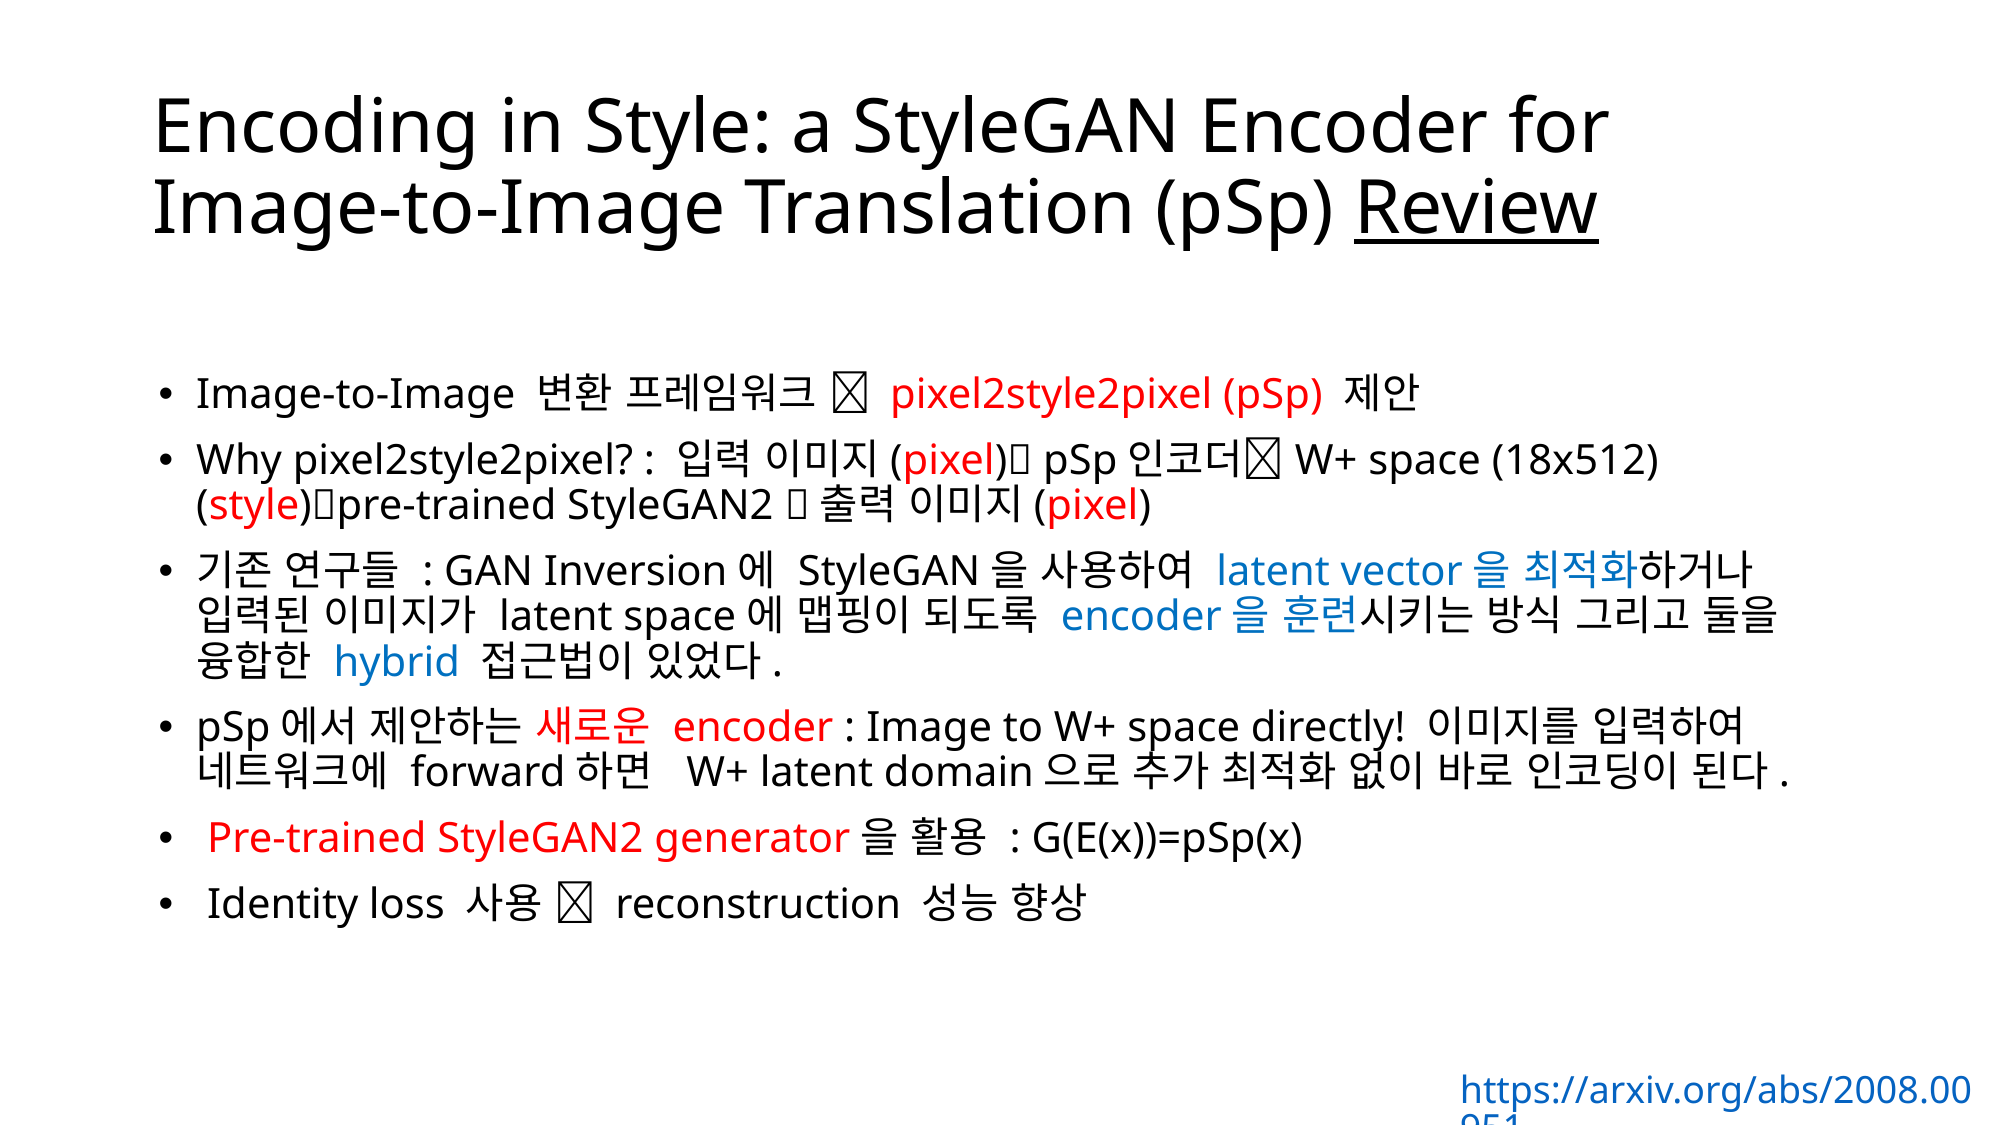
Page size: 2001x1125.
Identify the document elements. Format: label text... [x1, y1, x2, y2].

title Encoding in Style: a StyleGAN Encoder for Image-to-Image Translation (pSp) Review [137, 59, 1863, 278]
text_box https://arxiv.org/abs/2008.00951 [1445, 1058, 2000, 1125]
list Image-to-Image 변환 프레임워크  pixel2style2pixel (pSp) 제안 Why pixel2style2pixel? : 입력 이미지(pixel) pSp인코더W+ space (18x512)(style)pre-trained StyleGAN2 출력 이미지(pixel) 기존 연구들 : GAN Inversion에 StyleGAN을 사용하여 latent vector을 최적화하거나 입력된 이미지가 latent space에 맵핑이 되도록 encoder을 훈련시키는 방식 그리고 둘을 융합한 hybrid 접근법이 있었다. pSp에서 제안하는 새로운 encoder : Image to W+ space directly! 이미지를 입력하여 네트워크에 forward하면 W+ latent domain으로 추가 최적화 없이 바로 인코딩이 된다. Pre-trained StyleGAN2 generator을 활용 : G(E(x))=pSp(x) Identity loss 사용  reconstruction 성능 향상 [143, 365, 1857, 971]
